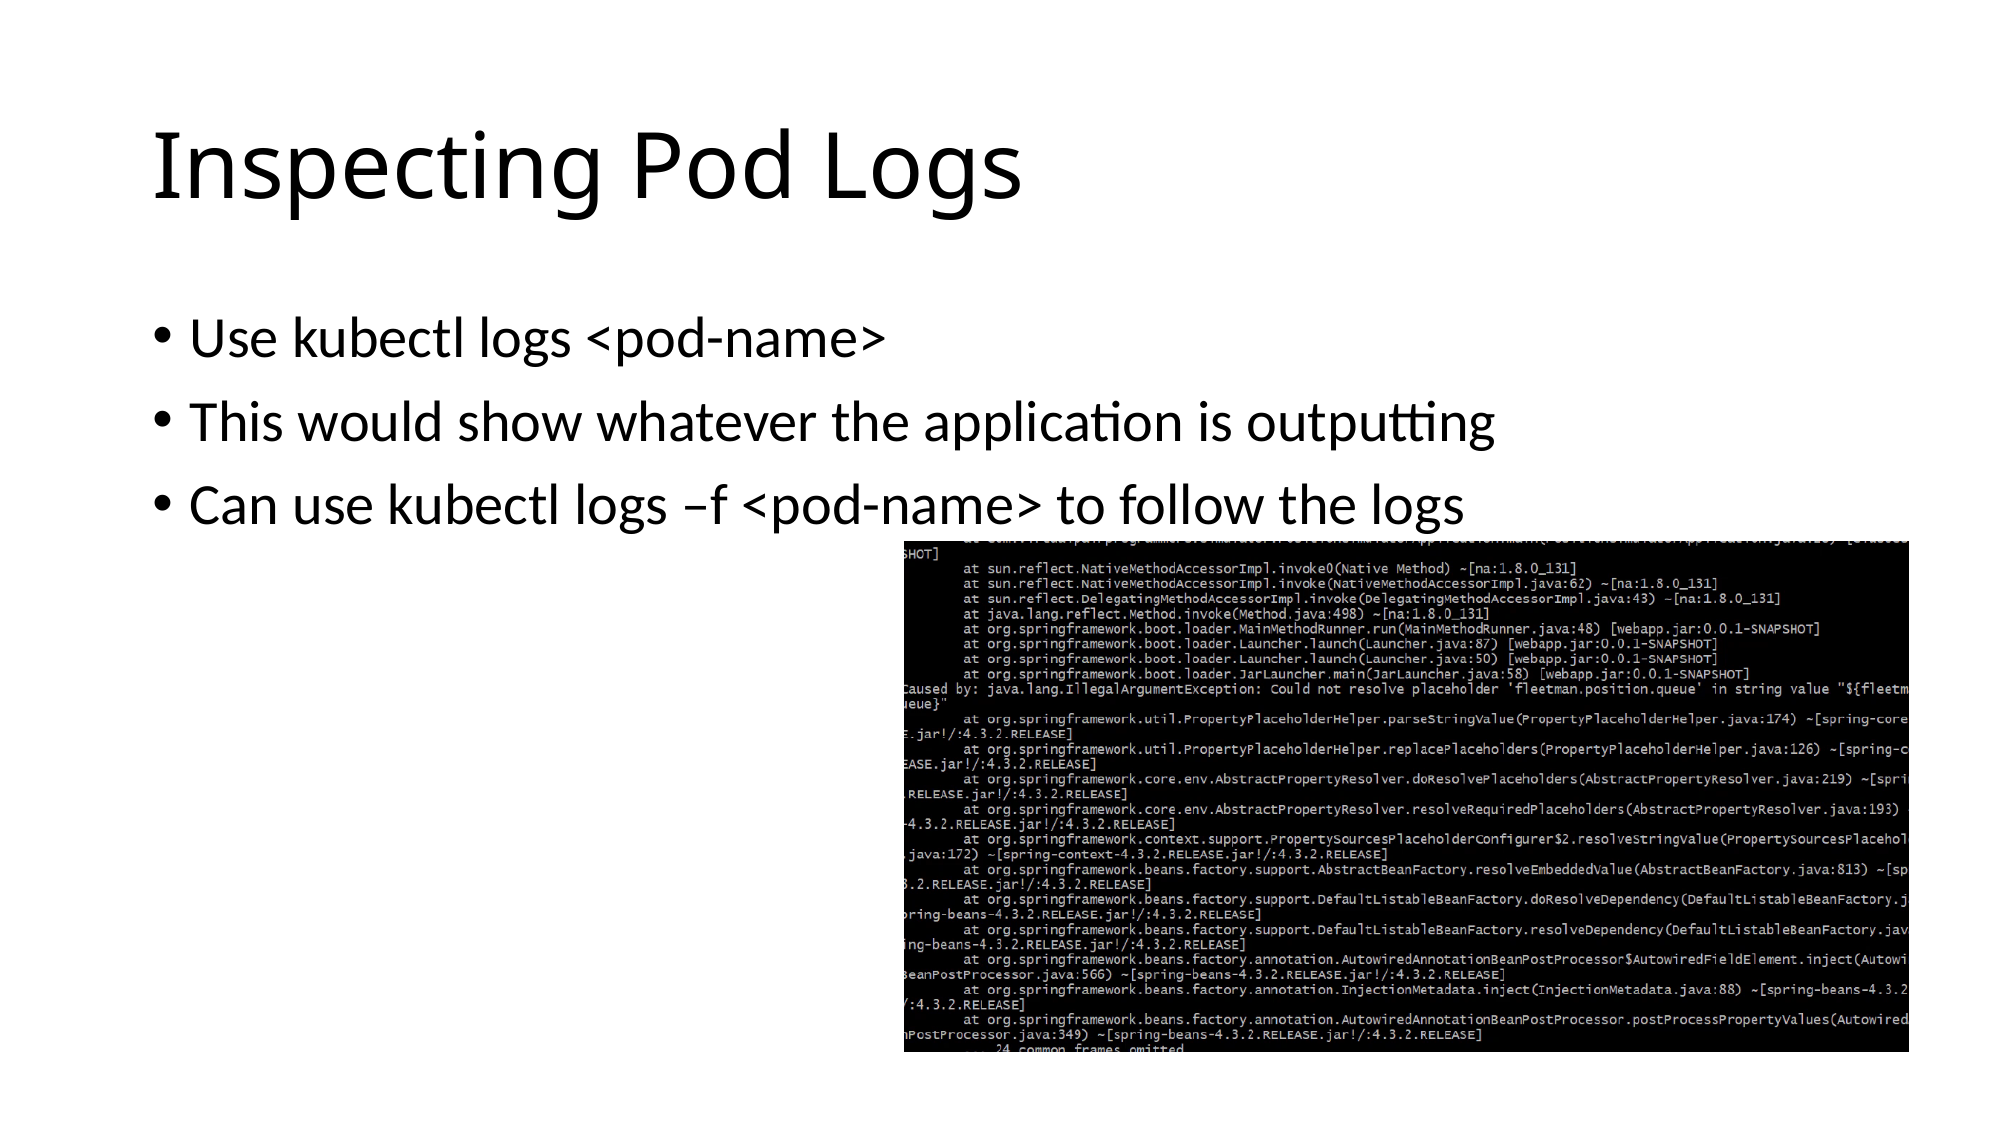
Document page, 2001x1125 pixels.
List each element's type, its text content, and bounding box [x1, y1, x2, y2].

picture [904, 541, 1909, 1052]
title Inspecting Pod Logs [137, 59, 1863, 278]
list Use kubectl logs <pod-name> This would show whatever the application is outputting Can use kubectl logs –f <pod-name> to follow the logs [137, 299, 1863, 1014]
